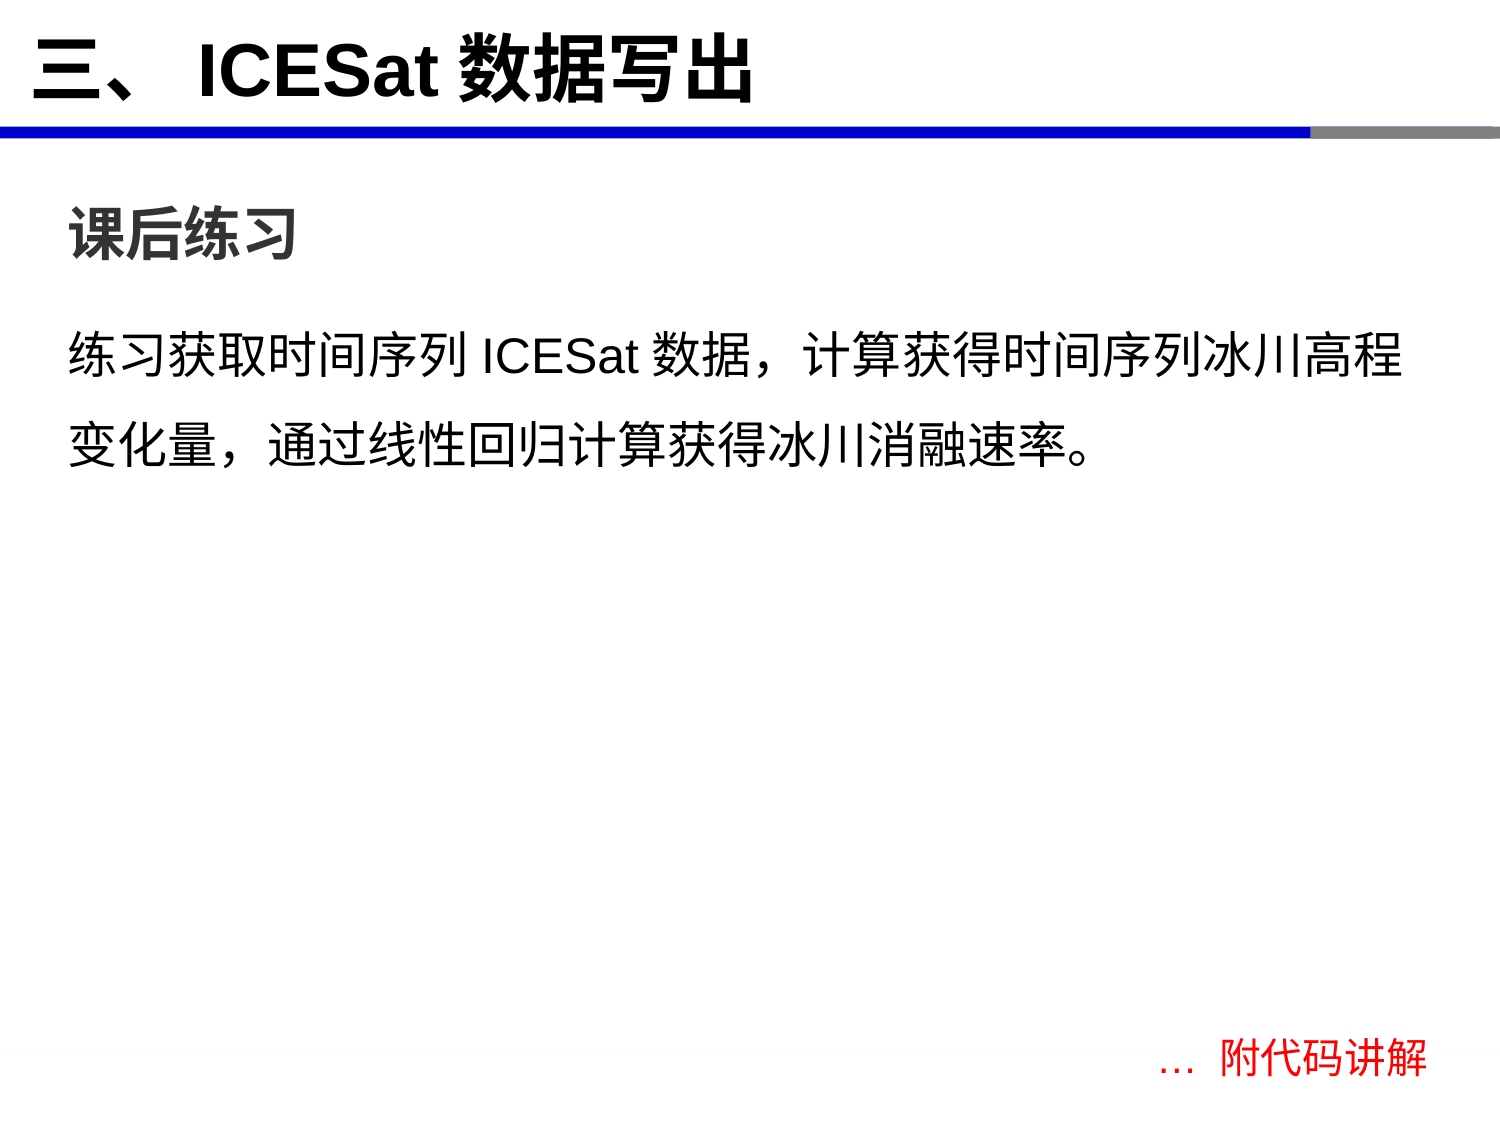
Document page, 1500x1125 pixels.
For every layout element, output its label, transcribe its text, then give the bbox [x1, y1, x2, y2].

text_box 练习获取时间序列ICESat数据，计算获得时间序列冰川高程变化量，通过线性回归计算获得冰川消融速率。 [52, 286, 1419, 572]
title 三、ICESat数据写出 [0, 1, 1479, 132]
text_box … 附代码讲解 [1091, 1024, 1493, 1090]
text_box 课后练习 [52, 154, 750, 275]
